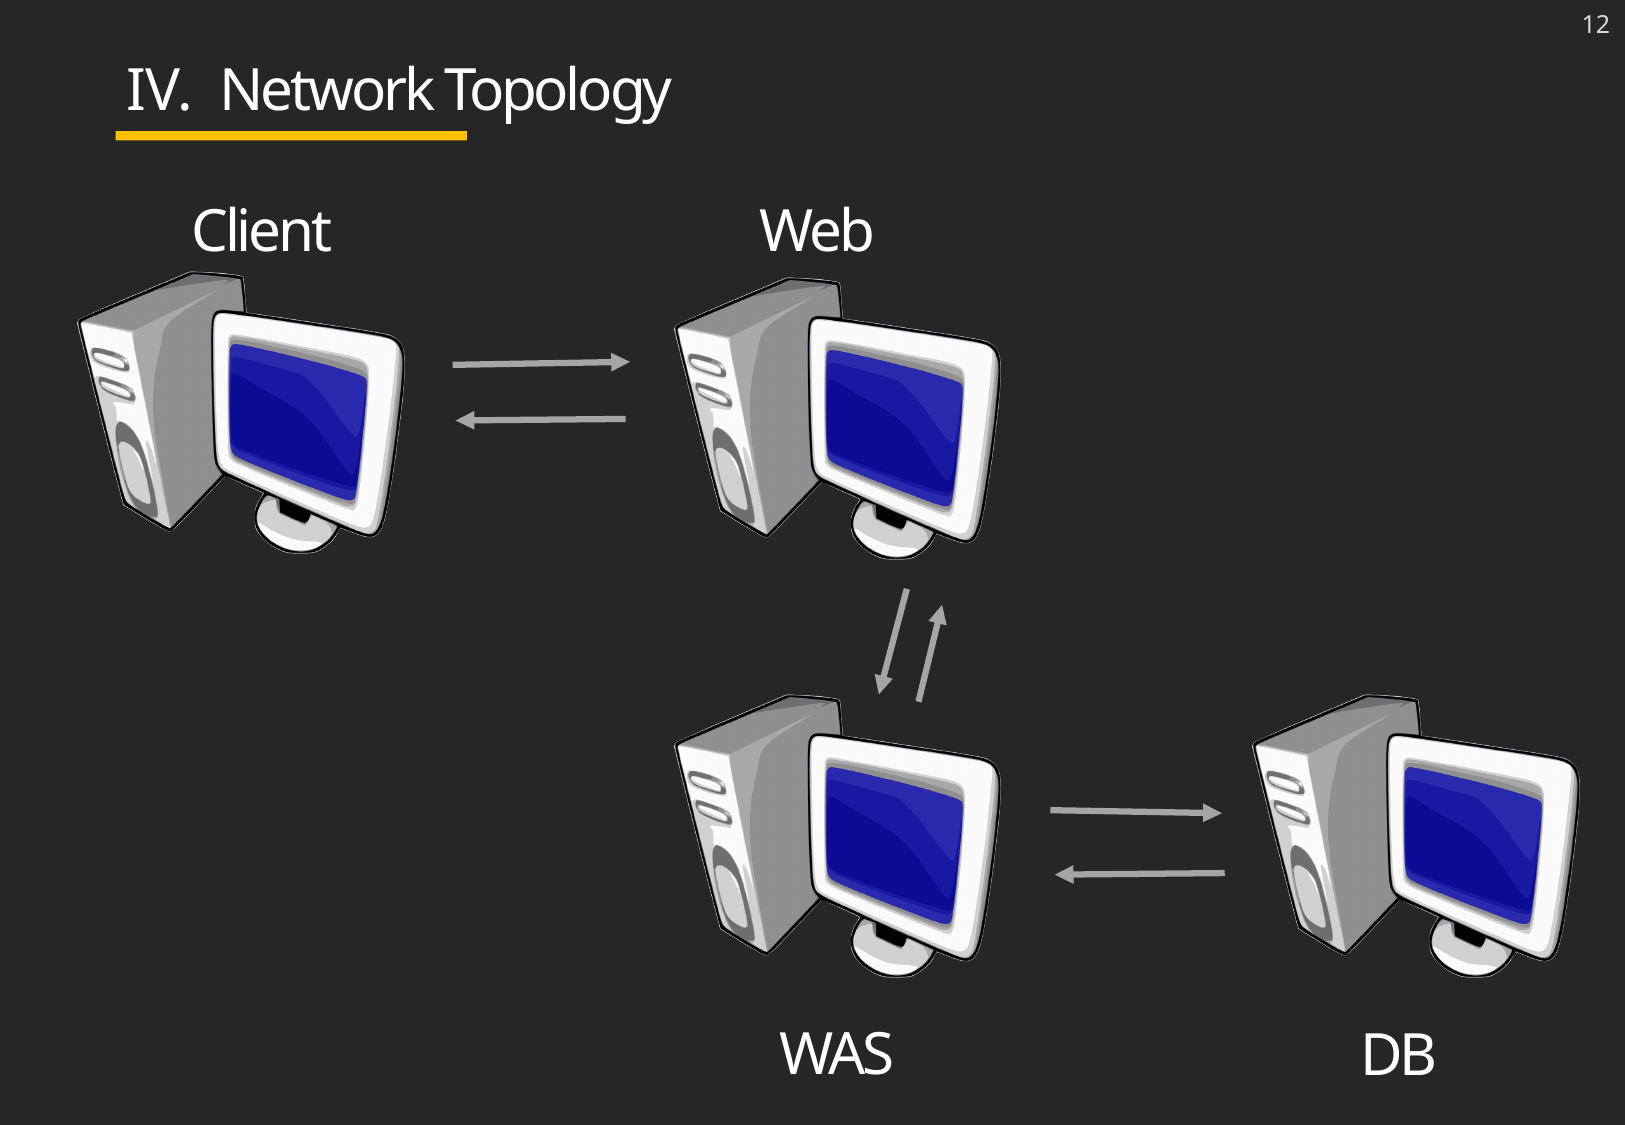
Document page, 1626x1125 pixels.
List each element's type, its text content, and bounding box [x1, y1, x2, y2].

text_box Web [699, 185, 949, 271]
text_box DB [1309, 1009, 1489, 1095]
text_box Network Topology [111, 44, 700, 130]
picture [77, 271, 405, 554]
slide_number 12 [1207, 0, 1625, 56]
text_box WAS [756, 1008, 918, 1095]
text_box [114, 130, 468, 141]
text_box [1050, 810, 1222, 814]
picture [673, 694, 1001, 978]
picture [1252, 694, 1580, 978]
text_box Client [142, 185, 381, 271]
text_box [452, 361, 630, 365]
picture [673, 277, 1001, 560]
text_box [918, 604, 943, 702]
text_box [878, 588, 907, 695]
